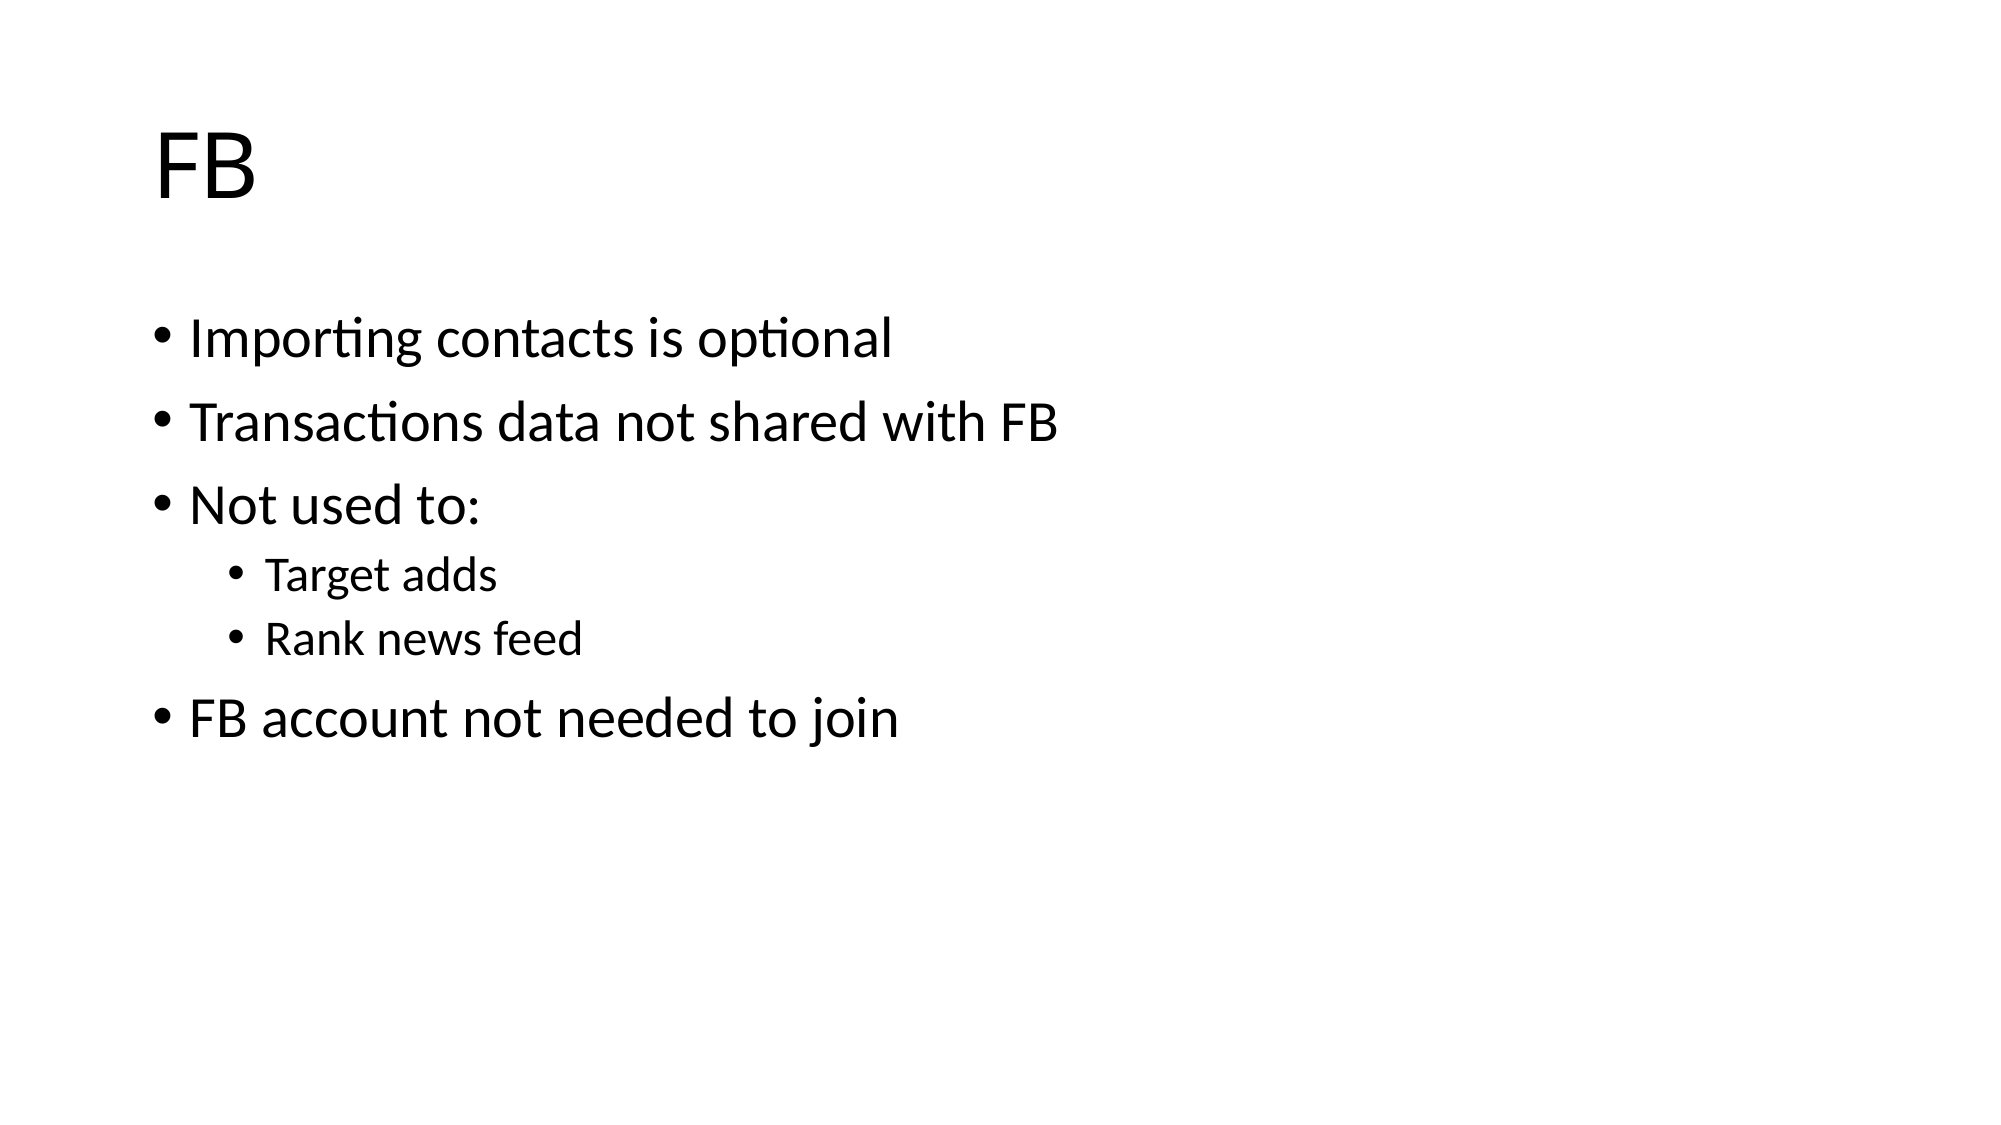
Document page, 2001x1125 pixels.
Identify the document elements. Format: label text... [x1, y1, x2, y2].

list Importing contacts is optional Transactions data not shared with FB Not used to: Target adds Rank news feed FB account not needed to join [137, 299, 1863, 1014]
title FB [137, 59, 1863, 278]
